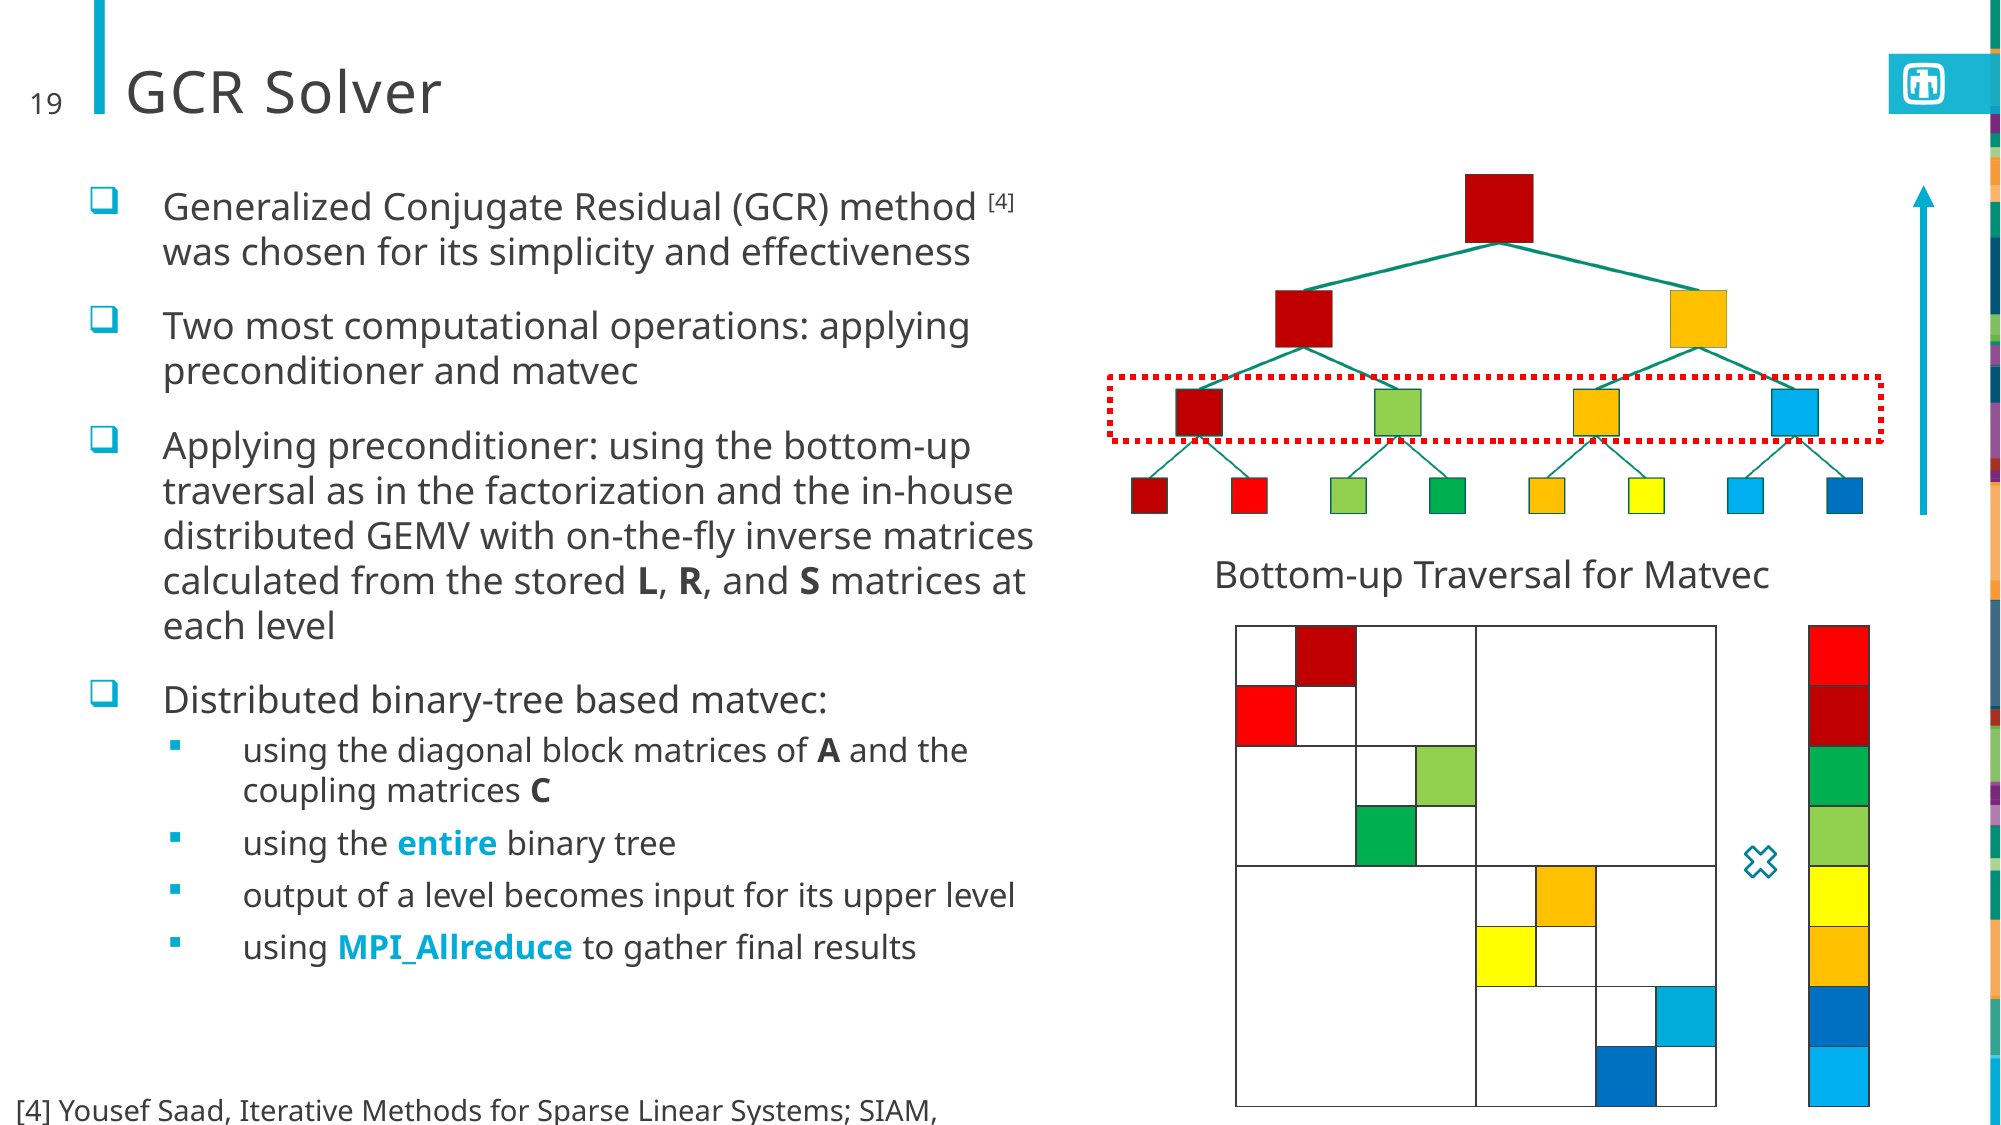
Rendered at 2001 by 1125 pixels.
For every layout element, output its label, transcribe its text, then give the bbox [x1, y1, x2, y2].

slide_number 19 [0, 58, 92, 153]
table_cell [1357, 747, 1415, 805]
text_box [1743, 845, 1778, 879]
table_cell [1477, 867, 1535, 926]
title GCR Solver [118, 58, 1838, 153]
table_header [1477, 627, 1715, 865]
list Generalized Conjugate Residual (GCR) method [4] was chosen for its simplicity and effectiveness Two most computational operations: applying preconditioner and matvec Applying preconditioner: using the bottom-up traversal as in the factorization and the in-house distributed GEMV with on-the-fly inverse matrices calculated from the stored L, R, and S matrices at each level Distributed binary-tree based matvec: using the diagonal block matrices of A and the coupling matrices C using the entire binary tree output of a level becomes input for its upper level using MPI_Allreduce to gather final results [61, 175, 1045, 1119]
table_cell [1810, 927, 1868, 986]
text_box [1871, 376, 1882, 442]
table_cell [1810, 987, 1868, 1046]
table_header [1357, 627, 1475, 745]
text_box [1109, 376, 1128, 442]
table_cell [1237, 687, 1295, 745]
table_cell [1237, 747, 1355, 865]
table_cell [1537, 927, 1595, 986]
table_cell [1417, 807, 1475, 865]
table_cell [1237, 867, 1475, 1106]
text_box Bottom-up Traversal for Matvec [1194, 543, 1790, 604]
table_cell [1810, 1047, 1868, 1106]
text_box [4] Yousef Saad, Iterative Methods for Sparse Linear Systems; SIAM, 2003 [0, 1084, 1023, 1125]
table_cell [1810, 867, 1868, 926]
table_cell [1477, 927, 1535, 986]
table_cell [1537, 867, 1595, 926]
table_header [1297, 627, 1355, 685]
table_cell [1357, 807, 1415, 865]
table_header [1237, 627, 1295, 685]
table_cell [1810, 687, 1868, 745]
table_cell [1657, 987, 1715, 1046]
table_cell [1417, 747, 1475, 805]
table_cell [1597, 867, 1715, 986]
table_cell [1477, 987, 1595, 1106]
table_cell [1597, 1047, 1655, 1106]
table_header [1810, 627, 1868, 685]
table_cell [1297, 687, 1355, 745]
table_cell [1597, 987, 1655, 1046]
table_cell [1657, 1047, 1715, 1106]
picture [0, 0, 2001, 1125]
table_cell [1810, 807, 1868, 865]
table_cell [1810, 747, 1868, 805]
